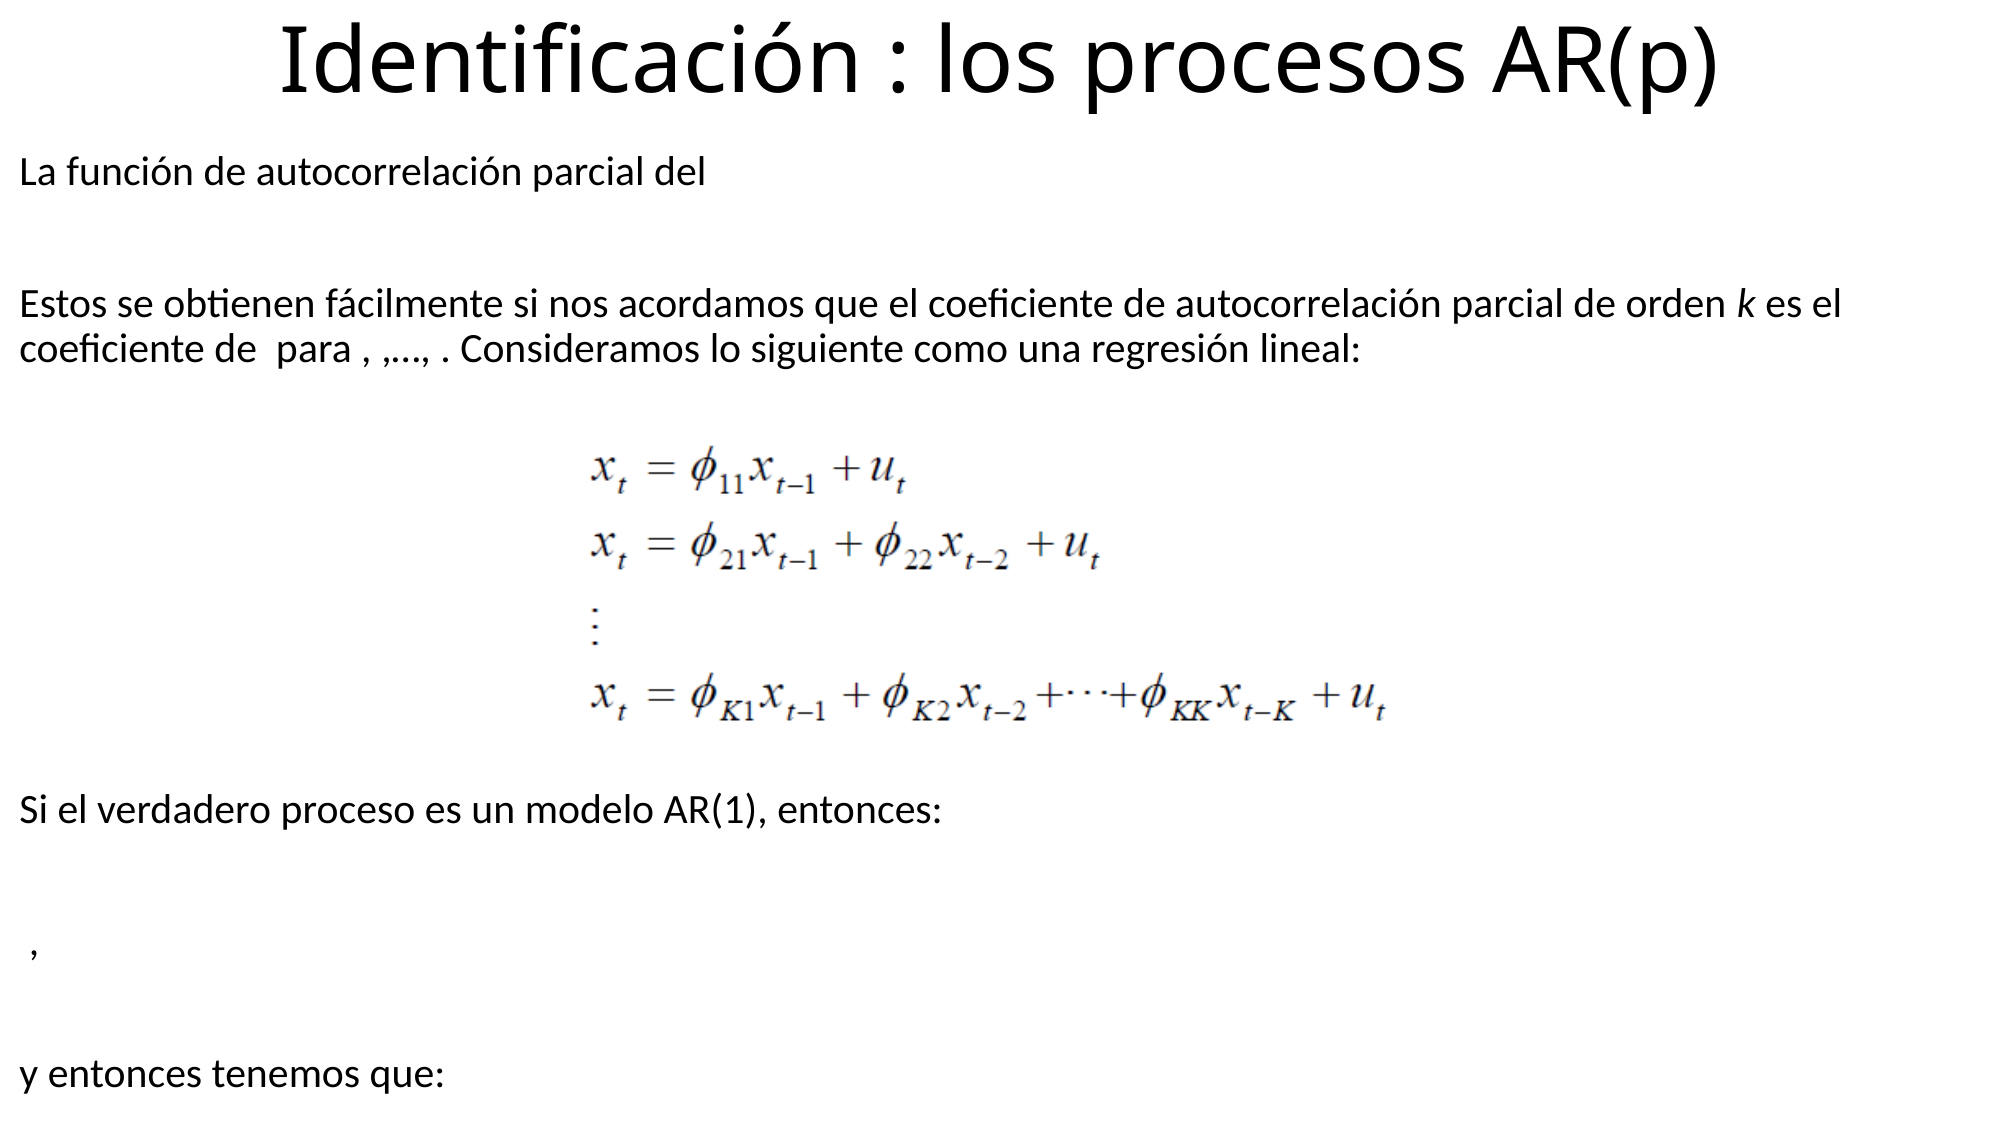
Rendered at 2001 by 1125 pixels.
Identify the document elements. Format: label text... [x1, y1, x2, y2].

picture [587, 443, 1408, 727]
title Identificación : los procesos AR(p) [17, 2, 1984, 123]
